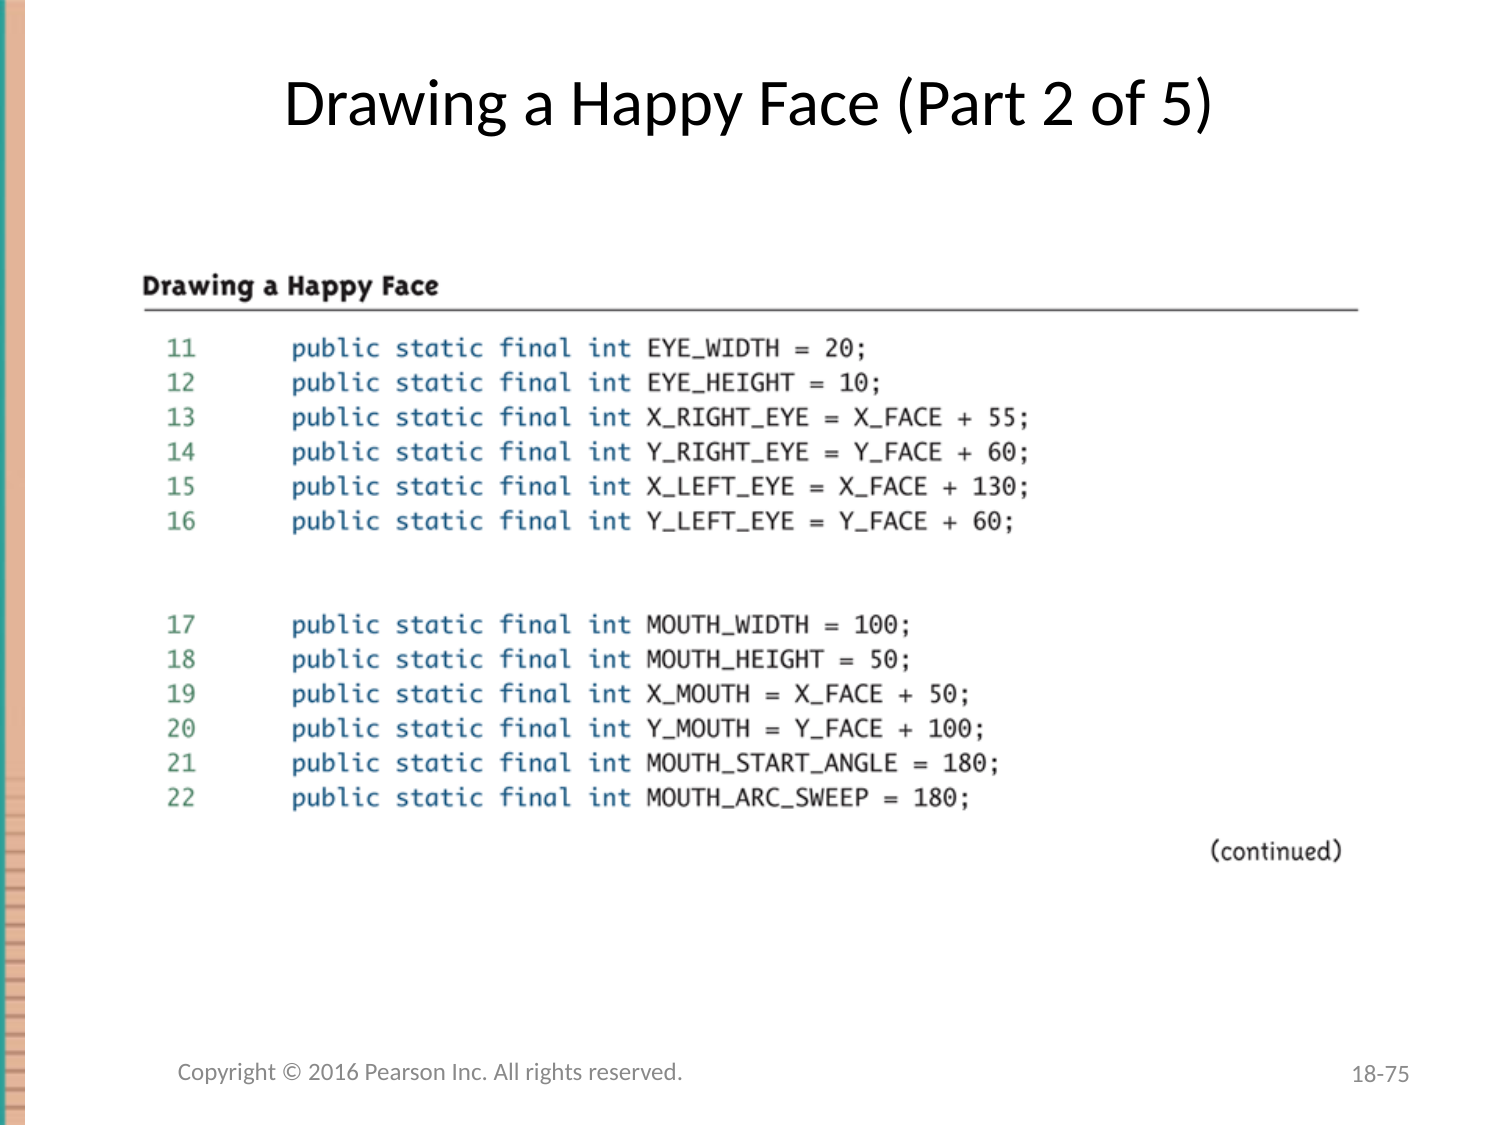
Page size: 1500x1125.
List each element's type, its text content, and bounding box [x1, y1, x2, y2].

picture [112, 255, 1388, 870]
slide_number 18-75 [1074, 1042, 1425, 1103]
picture [0, 0, 25, 1125]
title Drawing a Happy Face (Part 2 of 5) [75, 45, 1425, 233]
footer Copyright © 2016 Pearson Inc. All rights reserved. [75, 1040, 788, 1100]
